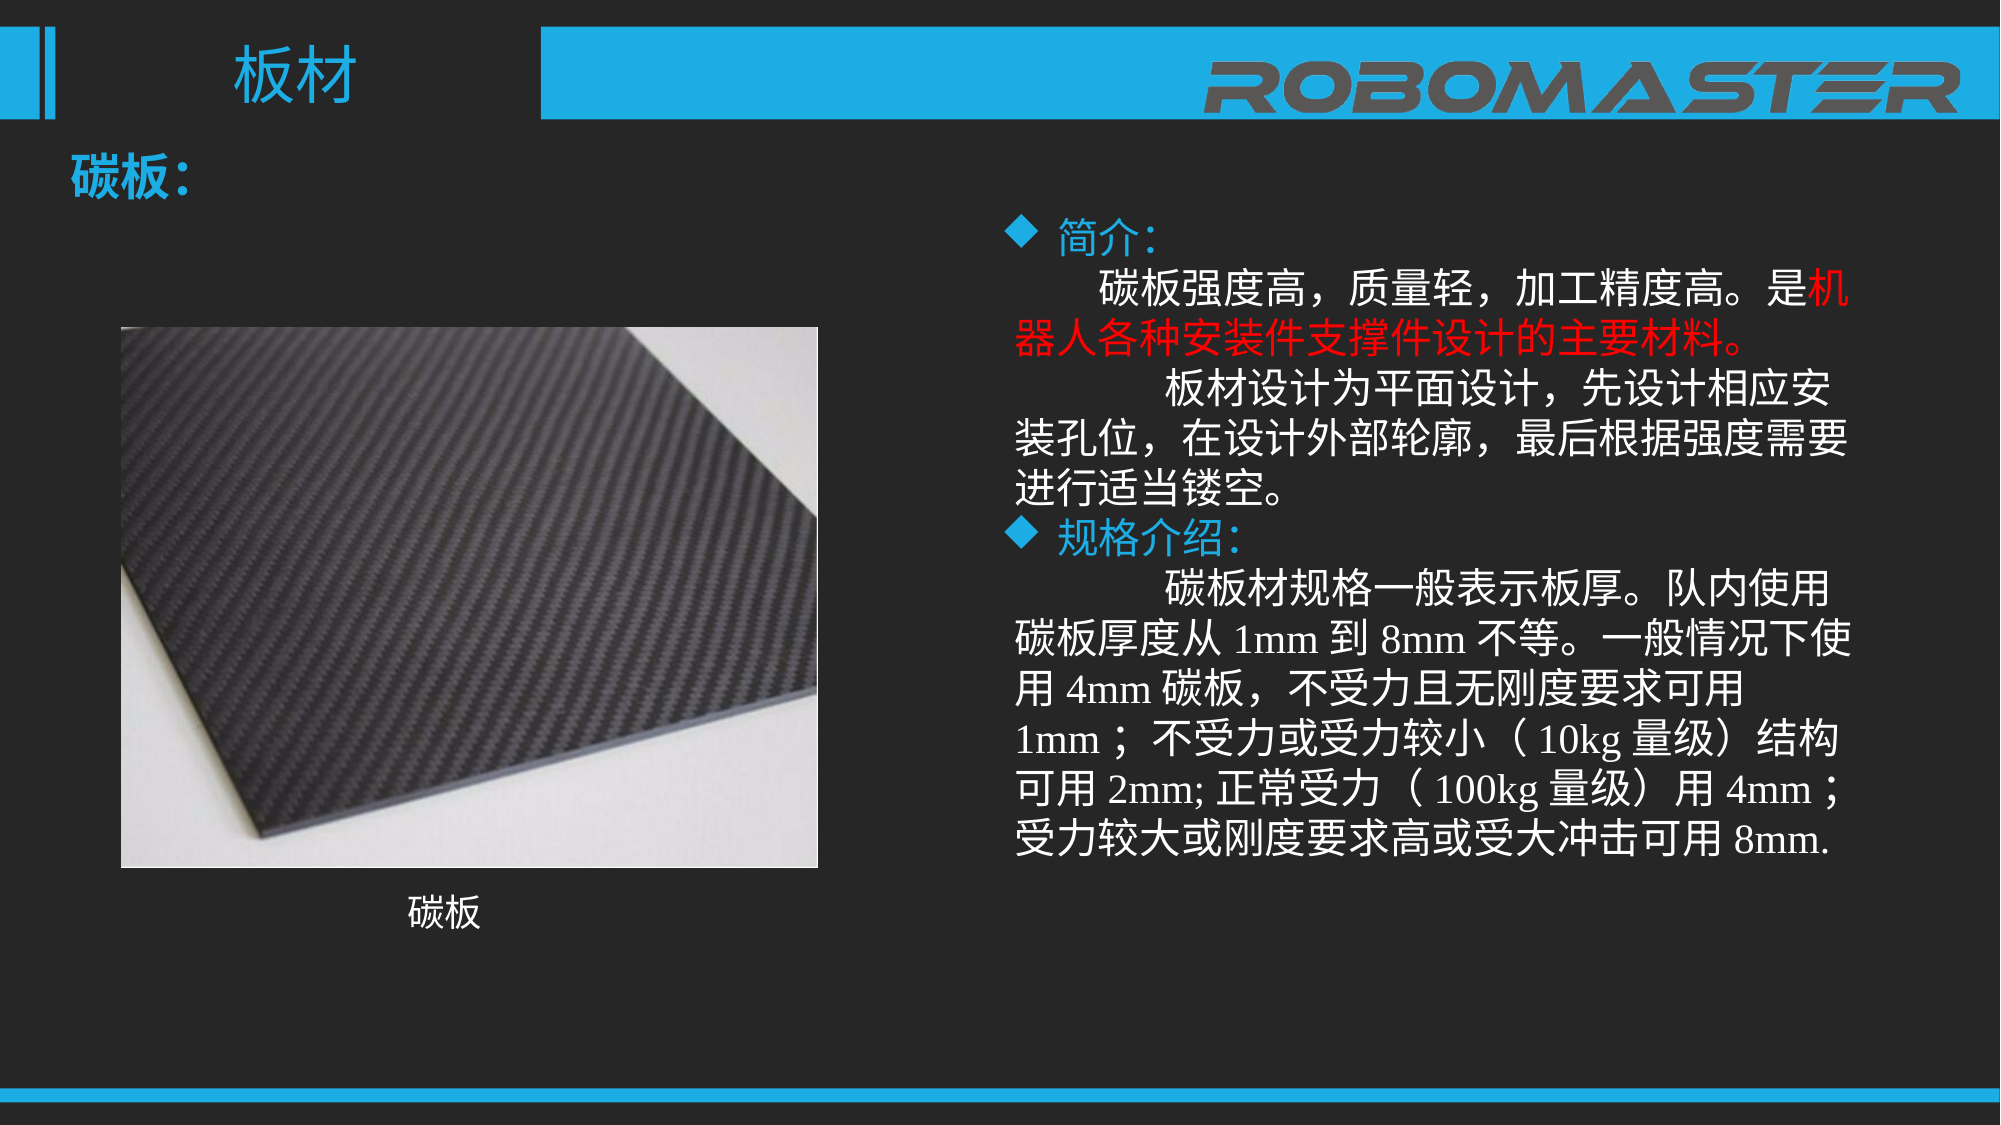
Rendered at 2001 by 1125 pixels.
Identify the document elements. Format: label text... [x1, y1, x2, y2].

text_box 碳板： [55, 138, 236, 213]
text_box [0, 26, 41, 121]
text_box 简介： 碳板强度高，质量轻，加工精度高。是机器人各种安装件支撑件设计的主要材料。 板材设计为平面设计，先设计相应安装孔位，在设计外部轮廓，最后根据强度需要进行适当镂空。 规格介绍： 碳板材规格一般表示板厚。队内使用碳板厚度从1mm到8mm不等。一般情况下使用4mm碳板，不受力且无刚度要求可用1mm；不受力或受力较小（10kg量级）结构可用2mm;正常受力（100kg量级）用4mm；受力较大或刚度要求高或受大冲击可用8mm. [910, 159, 1882, 960]
picture [121, 327, 818, 868]
text_box [540, 26, 2000, 121]
text_box 板材 [217, 27, 374, 119]
text_box [0, 1087, 2000, 1103]
text_box 碳板 [392, 881, 498, 942]
text_box [44, 26, 56, 121]
picture [1201, 26, 1961, 113]
